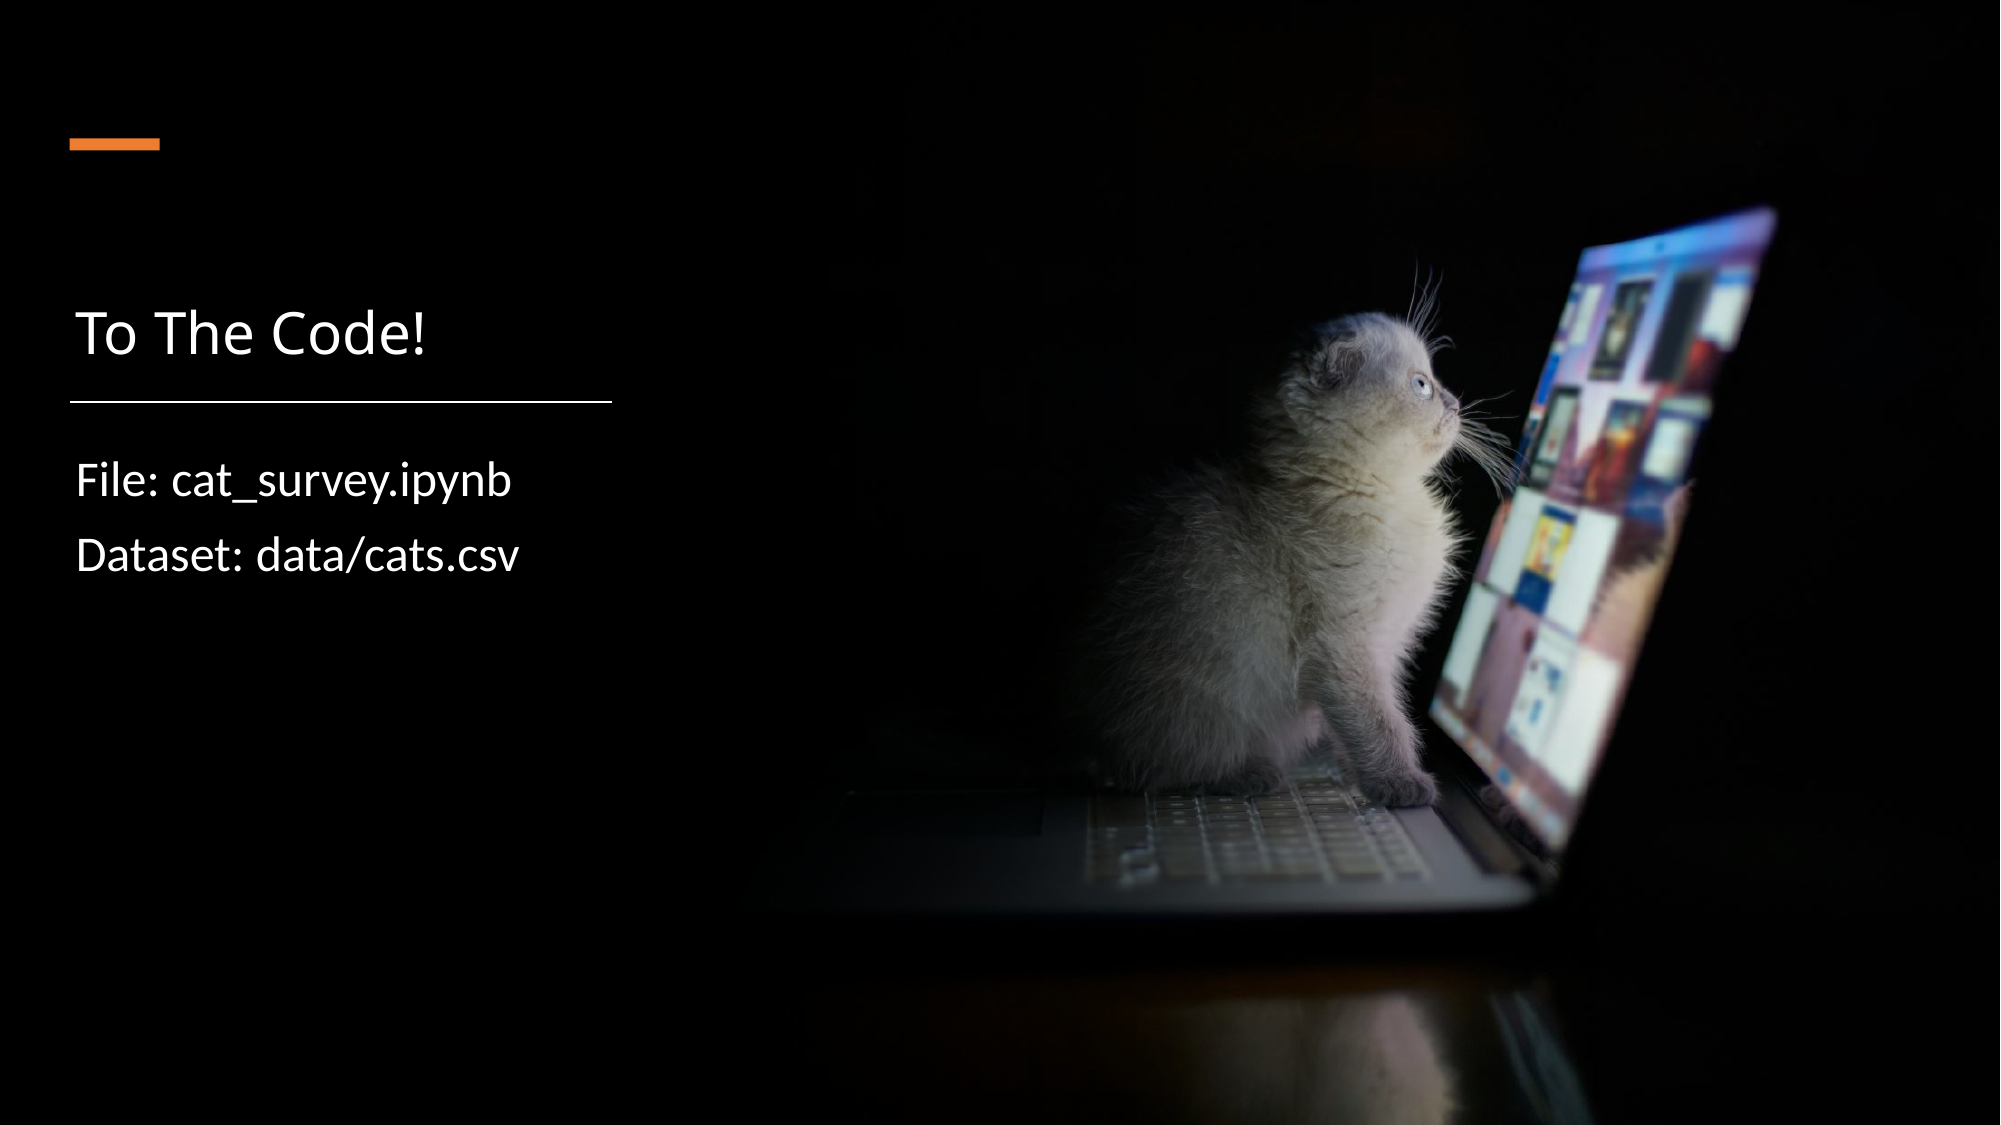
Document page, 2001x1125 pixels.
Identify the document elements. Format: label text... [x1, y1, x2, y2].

list File: cat_survey.ipynb Dataset: data/cats.csv [60, 445, 577, 972]
text_box [69, 137, 161, 151]
picture [577, 0, 2000, 1125]
text_box [0, 0, 577, 1125]
title To The Code! [60, 190, 577, 375]
